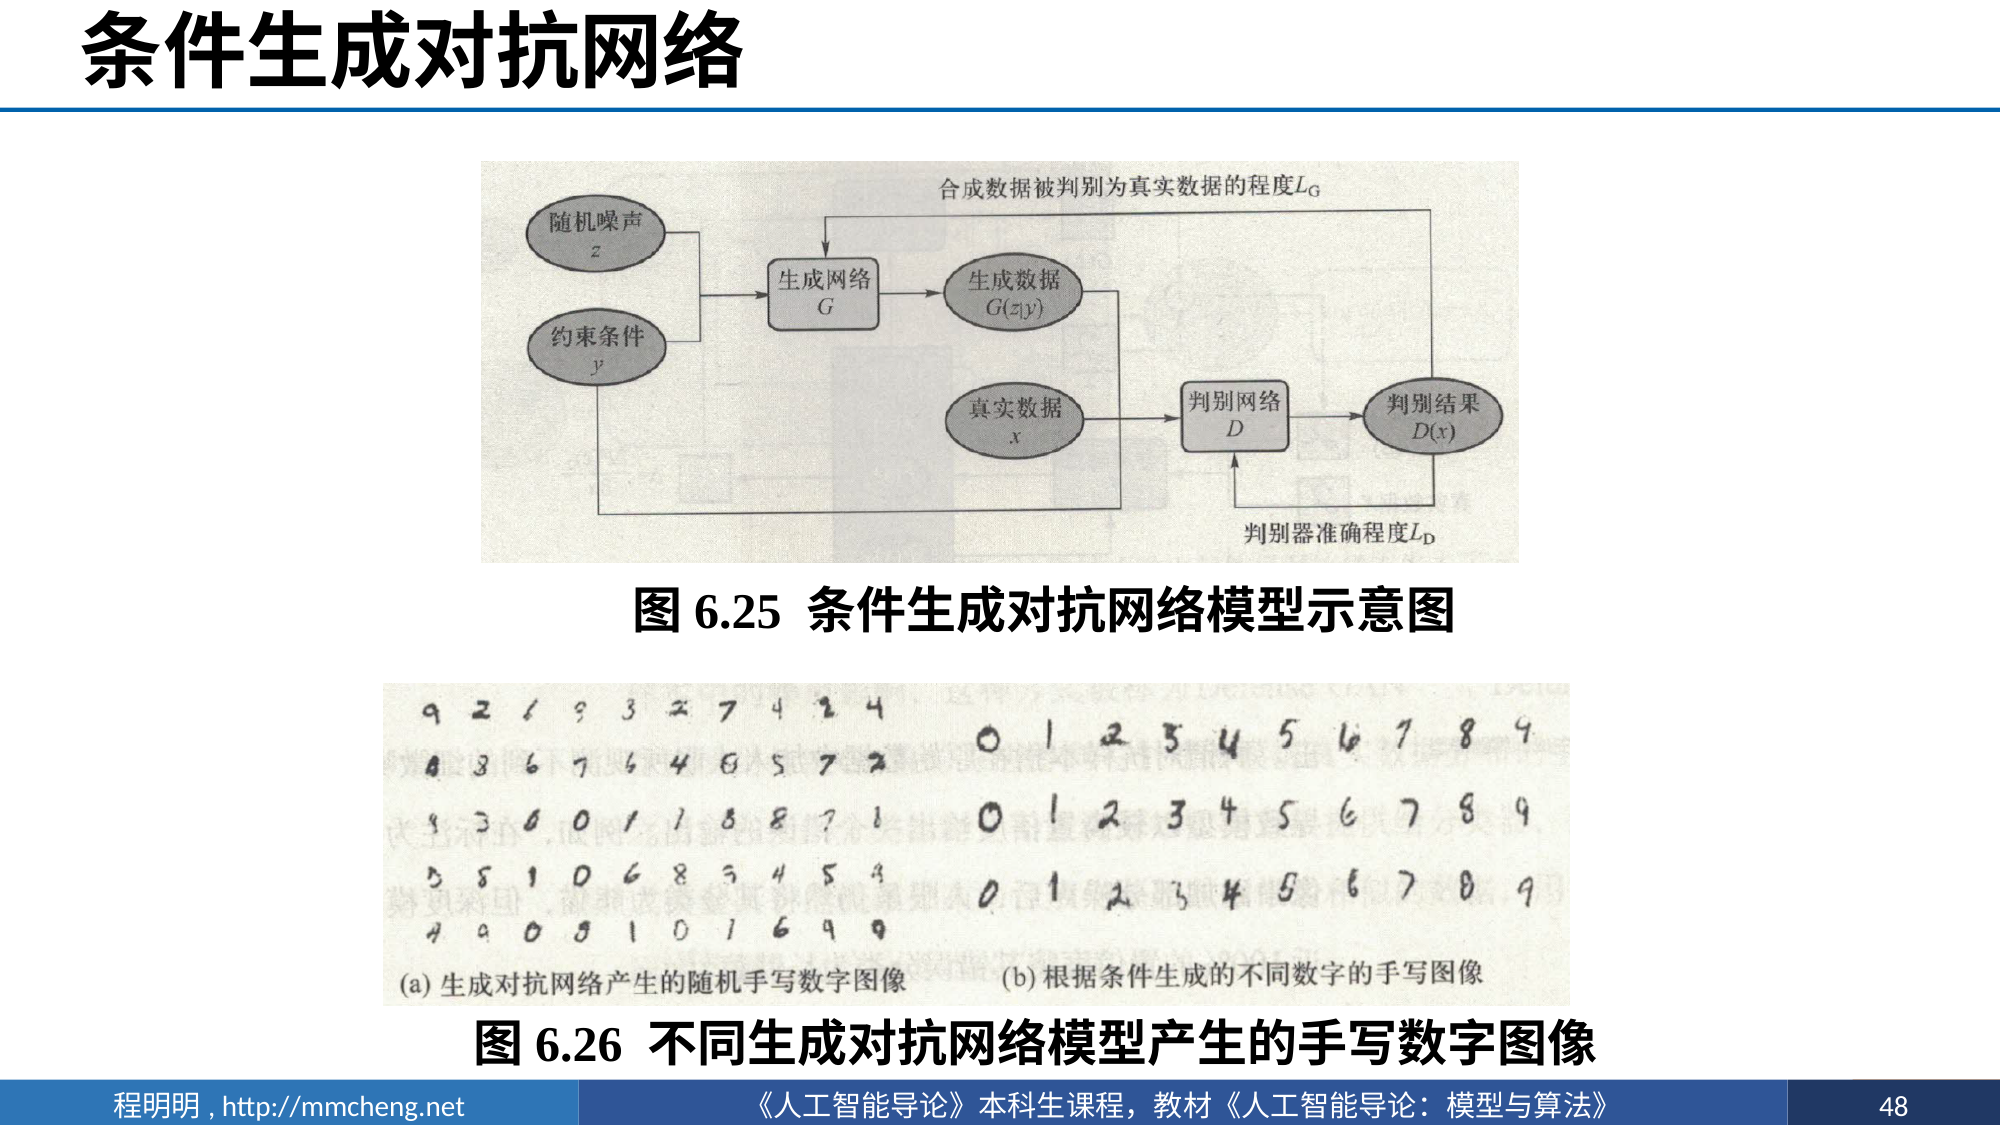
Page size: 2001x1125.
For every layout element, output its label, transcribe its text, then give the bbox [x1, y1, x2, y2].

text_box 条件生成对抗网络 [64, 0, 2000, 110]
picture [382, 683, 1570, 1006]
picture [480, 161, 1519, 563]
text_box 图6.25 条件生成对抗网络模型示意图 [519, 570, 1570, 646]
text_box 图6.26 不同生成对抗网络模型产生的手写数字图像 [458, 1004, 1718, 1079]
